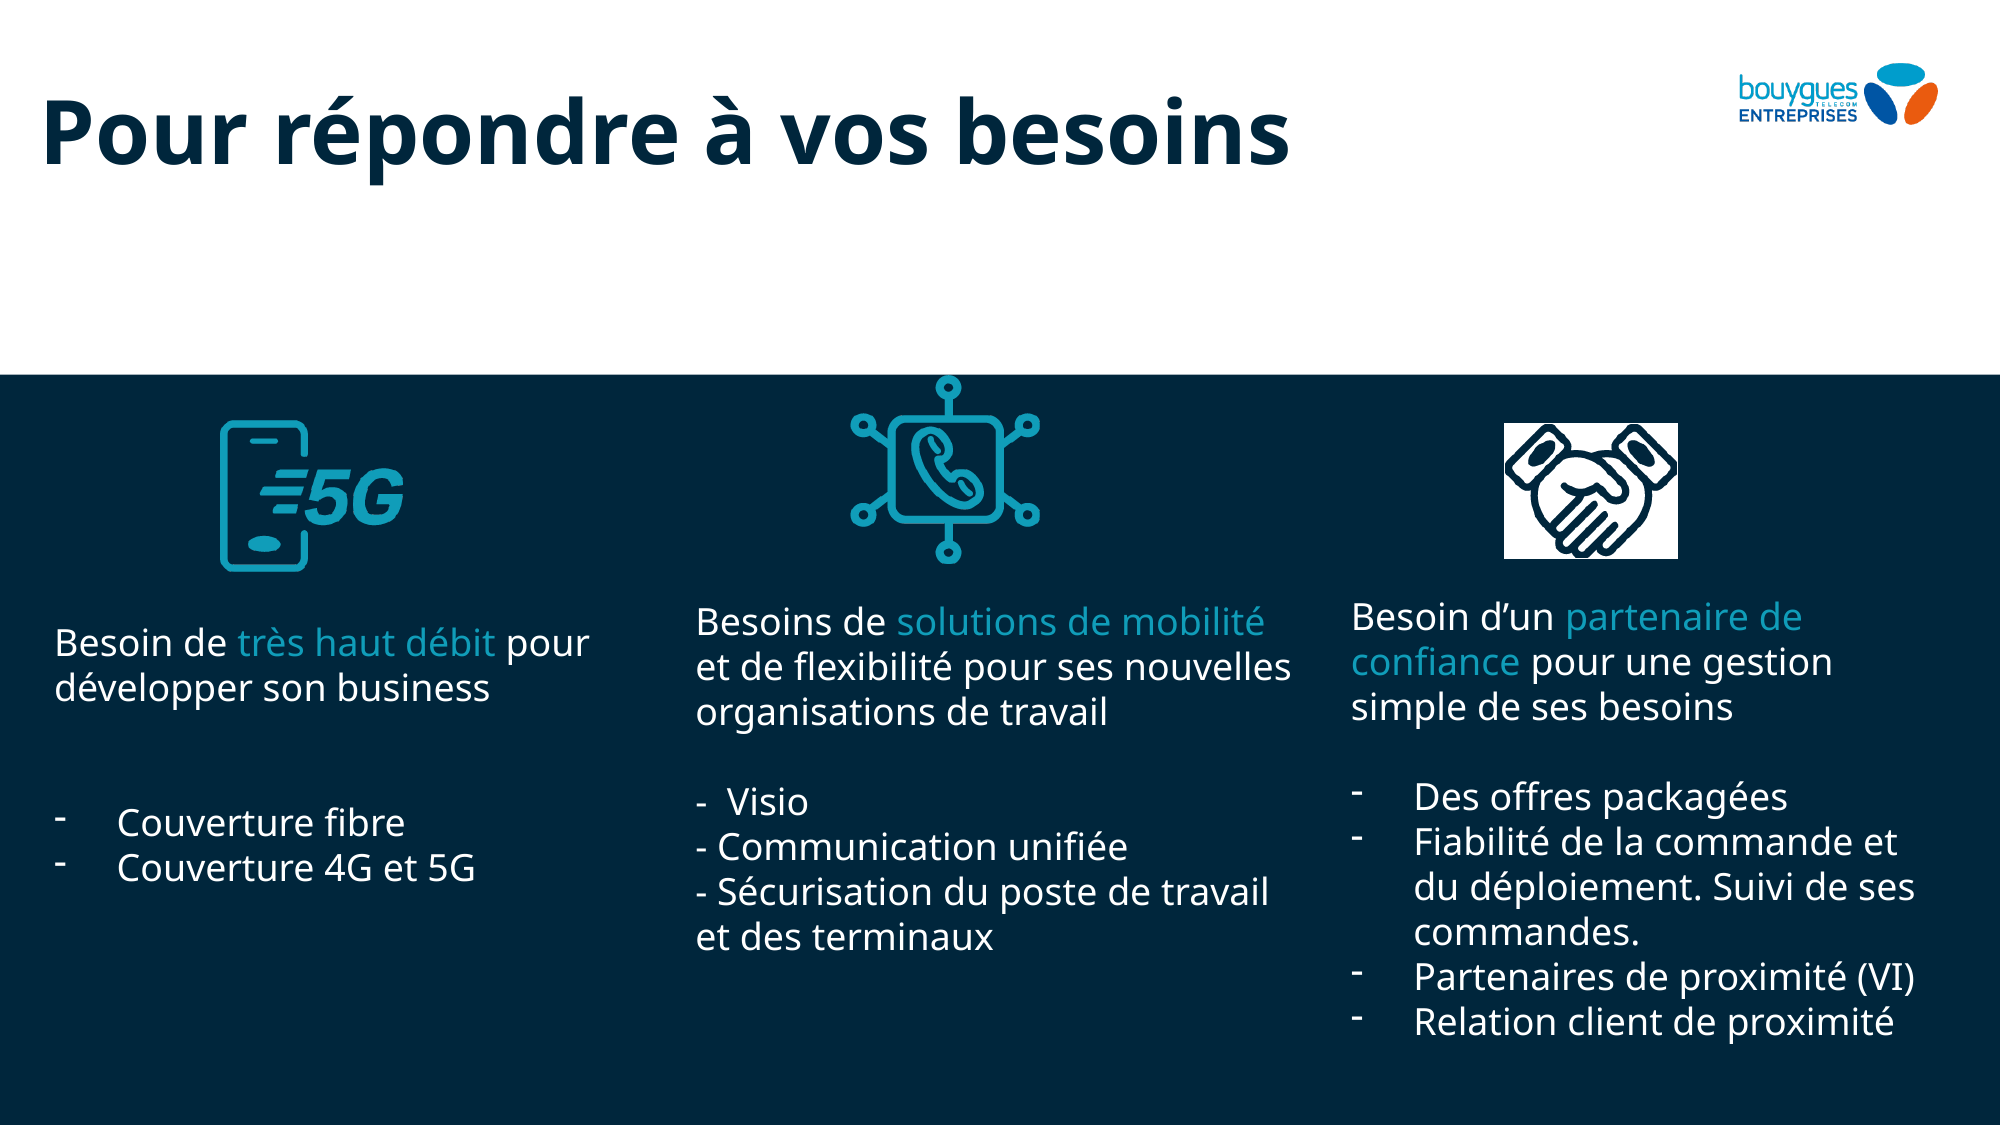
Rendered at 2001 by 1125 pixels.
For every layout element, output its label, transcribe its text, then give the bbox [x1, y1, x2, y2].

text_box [849, 374, 1961, 1056]
picture [1803, 85, 1810, 94]
text_box Besoins de solutions de mobilité et de flexibilité pour ses nouvelles organisations de travail - Visio - Communication unifiée - Sécurisation du poste de travail et des terminaux [680, 590, 844, 1010]
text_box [39, 420, 625, 900]
title Pour répondre à vos besoins [39, 94, 1851, 283]
picture [1503, 423, 1678, 560]
picture [1743, 85, 1750, 94]
picture [1759, 85, 1766, 94]
picture [1692, 39, 1969, 158]
